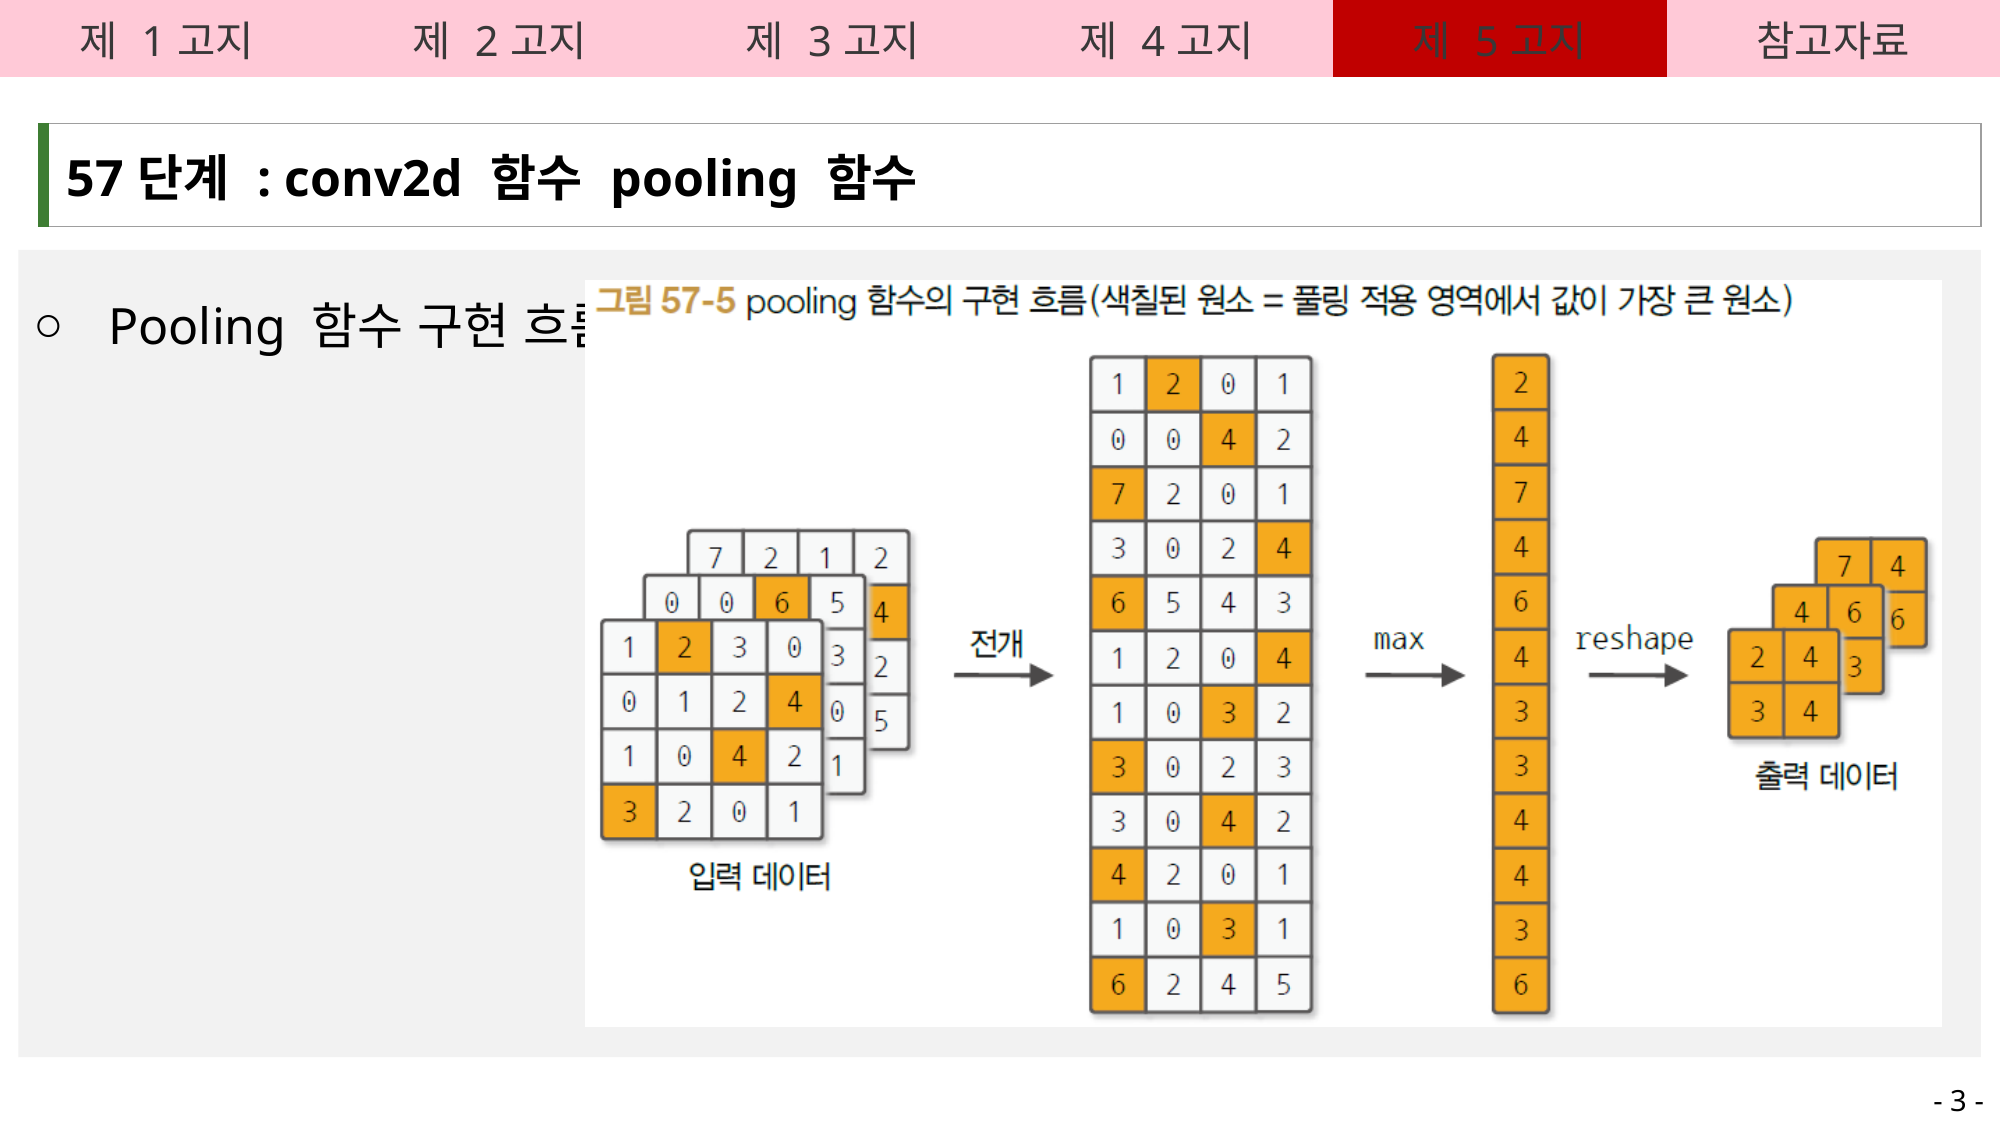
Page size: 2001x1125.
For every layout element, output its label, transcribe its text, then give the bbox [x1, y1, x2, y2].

table_header 제 1고지 [0, 0, 333, 77]
picture [585, 280, 1942, 1027]
table_header 참고자료 [1667, 0, 2000, 77]
table_header 제 3고지 [667, 0, 1000, 77]
table_header 57단계 : conv2d 함수 pooling 함수 [49, 124, 1980, 226]
table_header 제 2고지 [333, 0, 667, 77]
table_header 제 4고지 [1000, 0, 1333, 77]
table_header 제 5고지 [1333, 0, 1667, 77]
text_box Pooling 함수 구현 흐름 [18, 249, 1981, 1058]
text_box - 3 - [1918, 1074, 2000, 1125]
